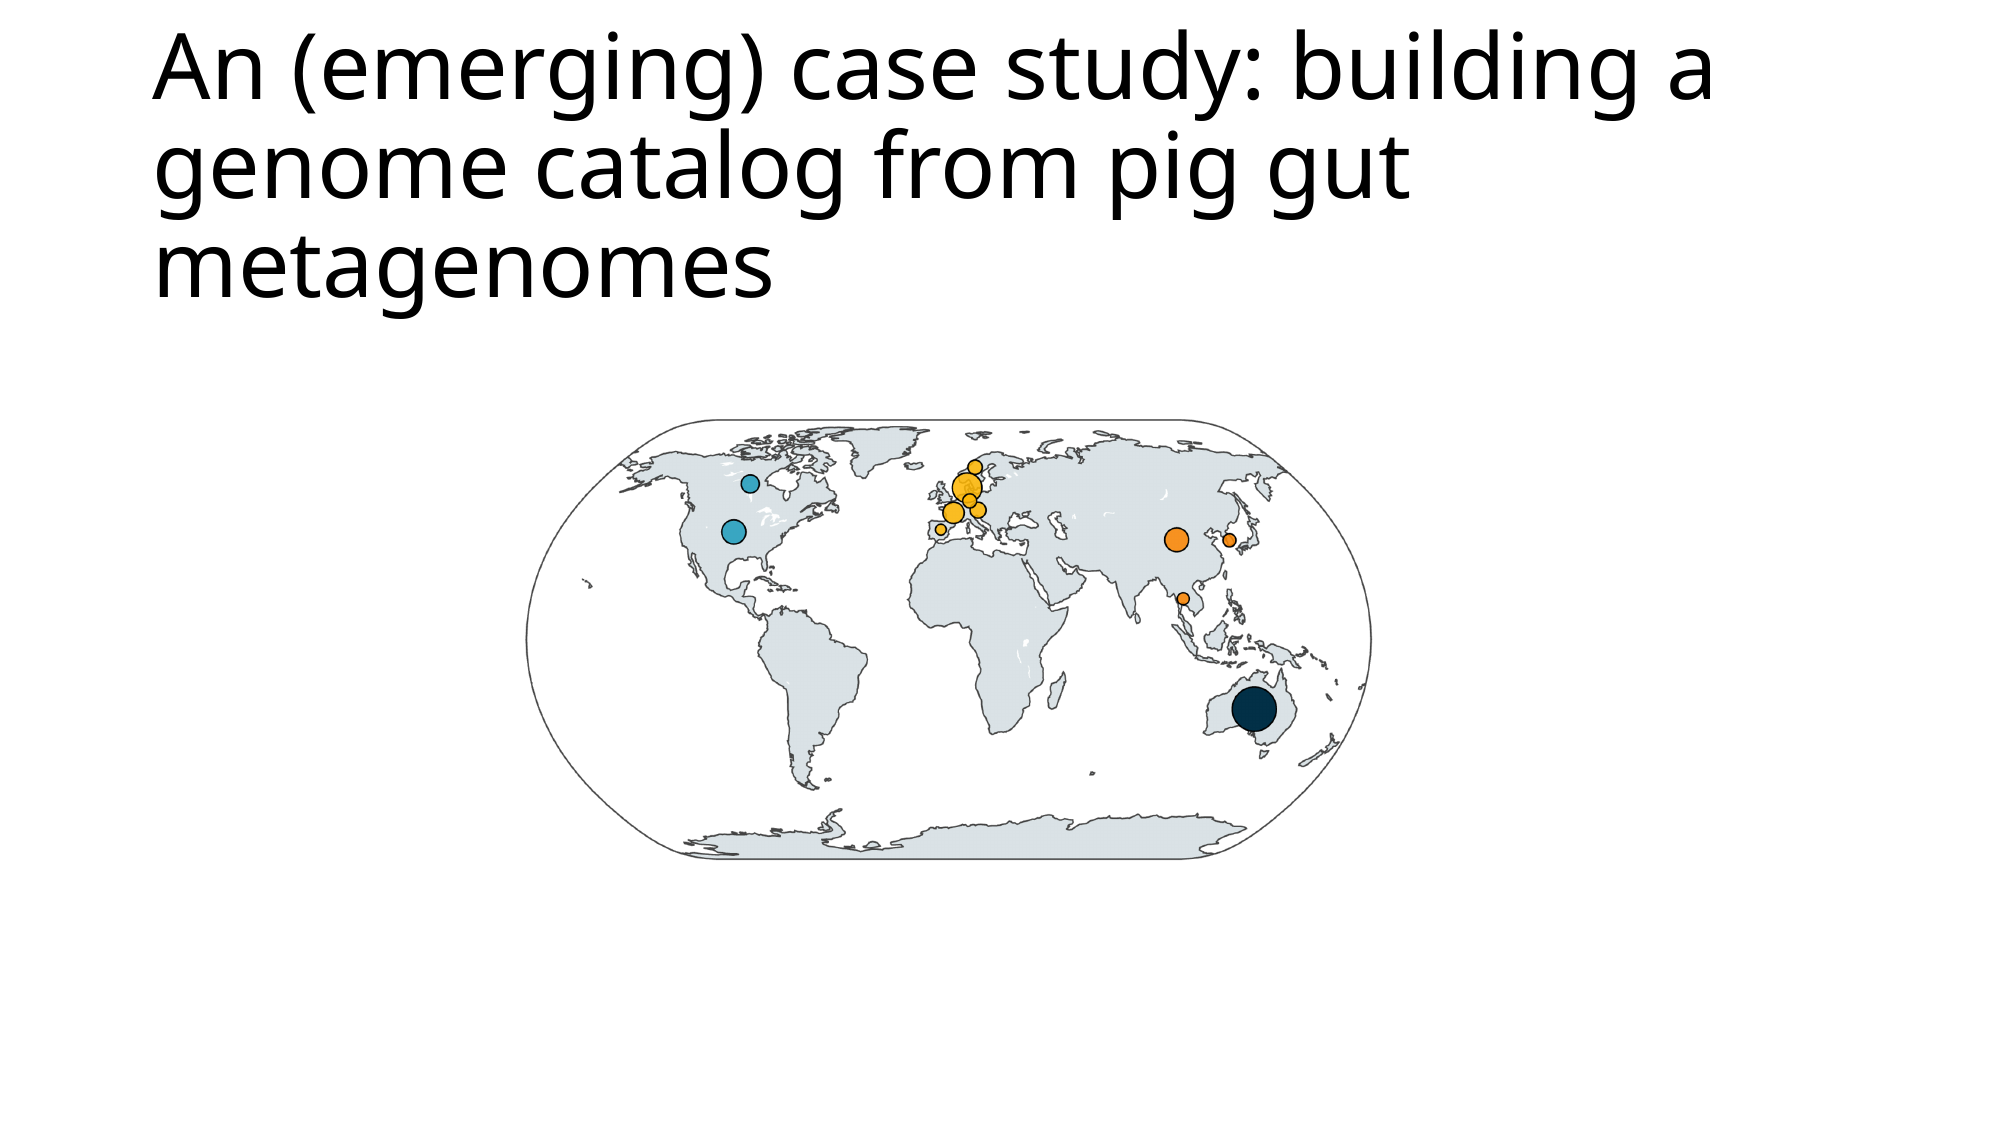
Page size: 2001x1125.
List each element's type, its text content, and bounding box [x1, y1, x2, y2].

picture [508, 391, 1386, 882]
title An (emerging) case study: building a genome catalog from pig gut metagenomes [137, 59, 1863, 278]
